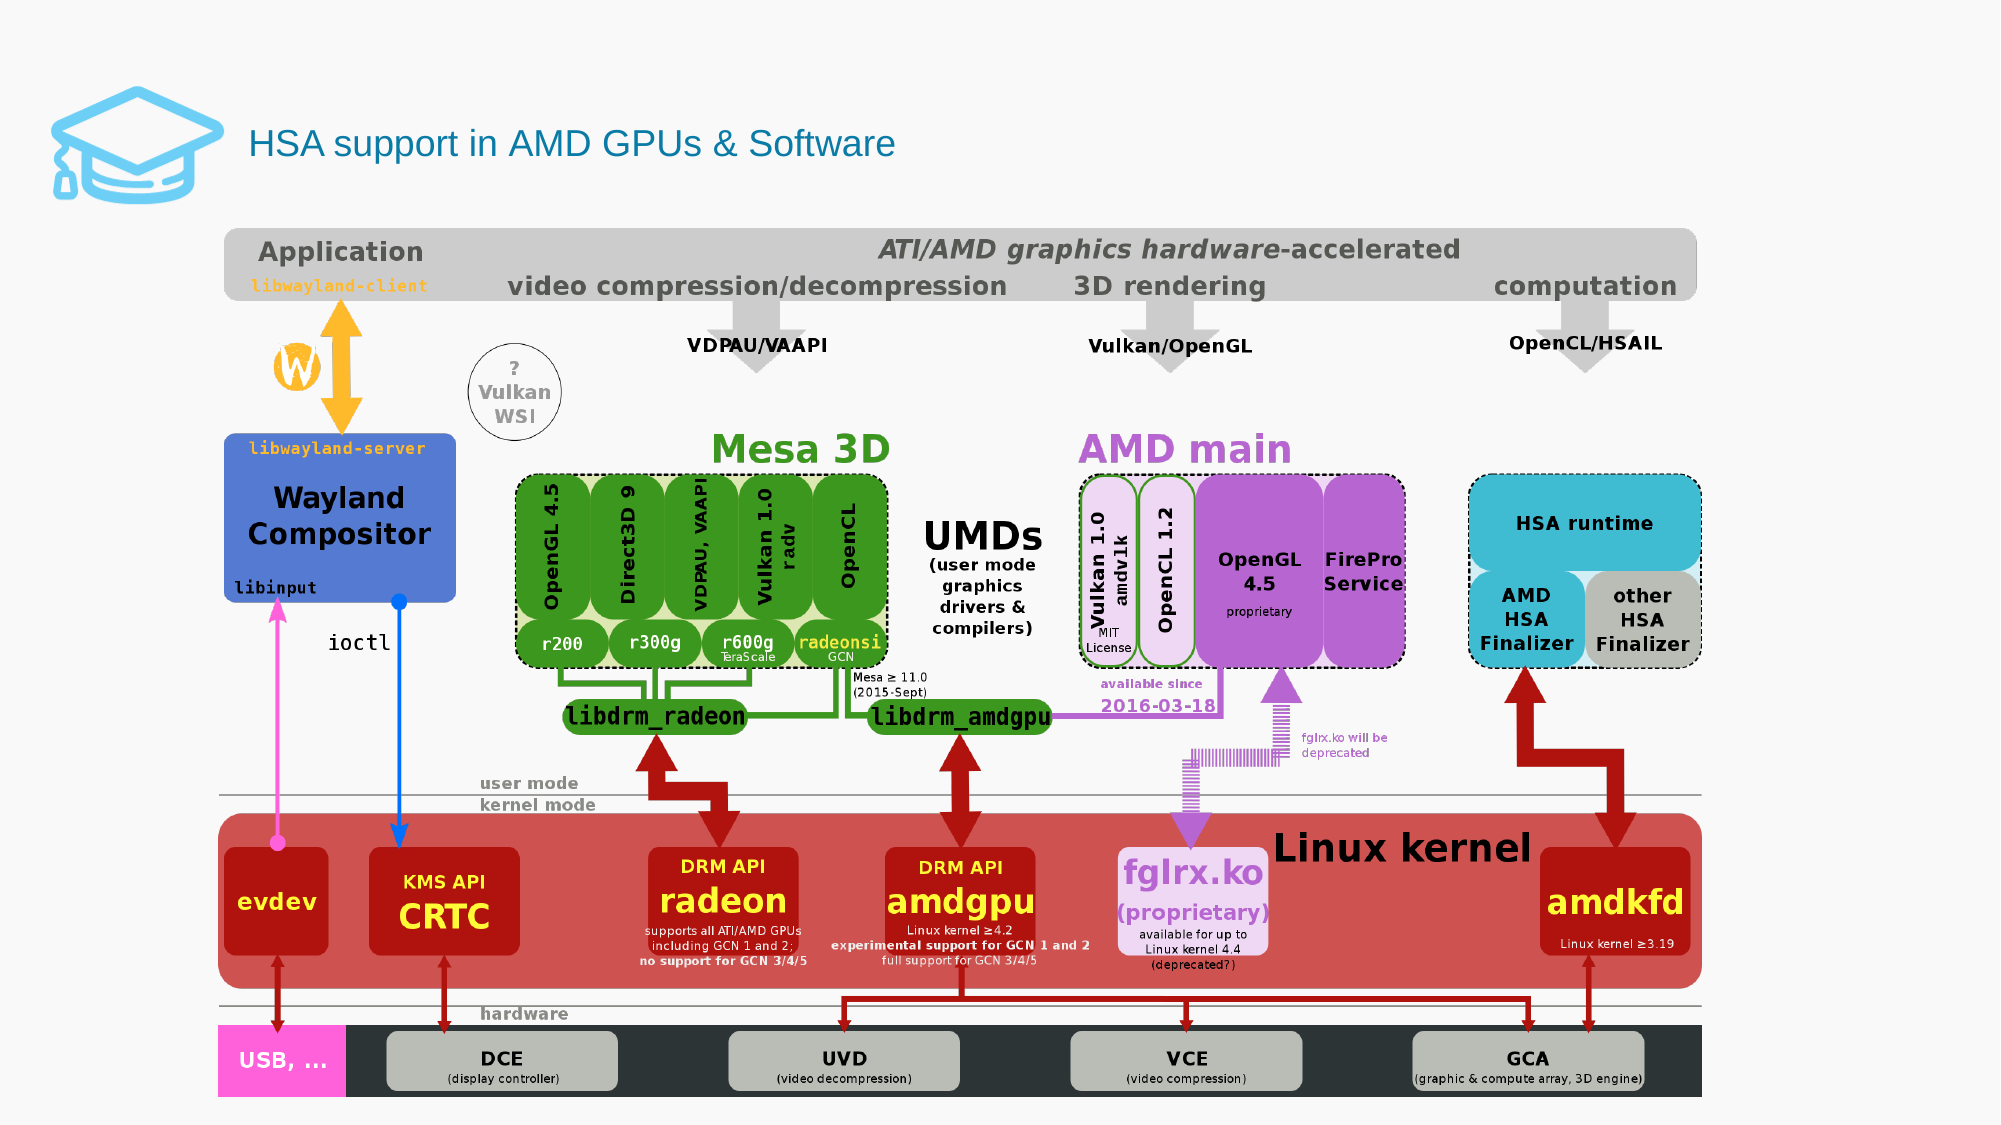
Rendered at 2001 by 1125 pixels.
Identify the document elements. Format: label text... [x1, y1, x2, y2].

picture [0, 0, 2001, 1125]
title HSA support in AMD GPUs & Software [233, 59, 1863, 229]
